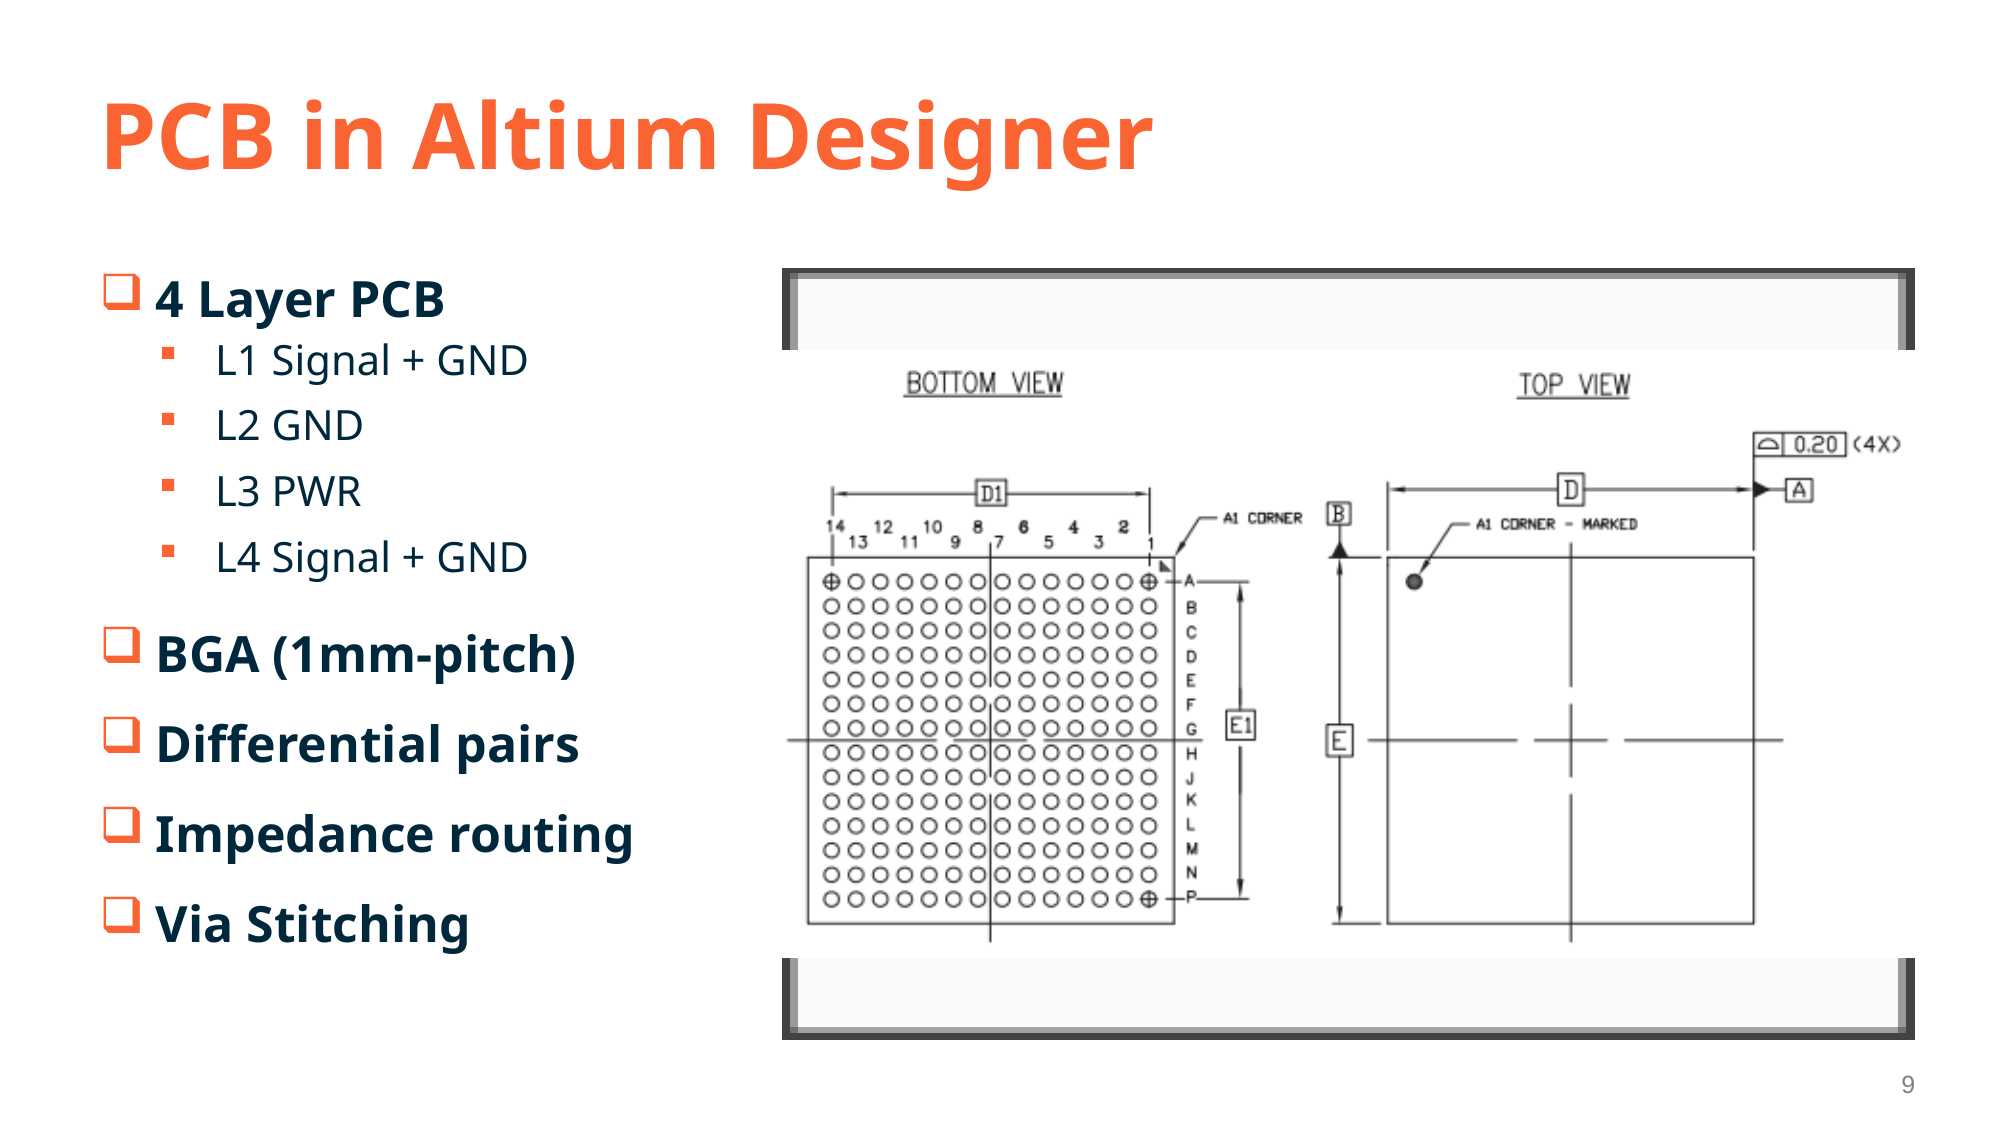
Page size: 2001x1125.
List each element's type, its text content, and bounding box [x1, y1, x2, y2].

title PCB in Altium Designer [84, 49, 1916, 233]
slide_number 9 [1815, 1061, 1916, 1107]
list 4 Layer PCB L1 Signal + GND L2 GND L3 PWR L4 Signal + GND BGA (1mm-pitch) Differential pairs Impedance routing Via Stitching [84, 267, 693, 1041]
picture [781, 350, 1916, 958]
